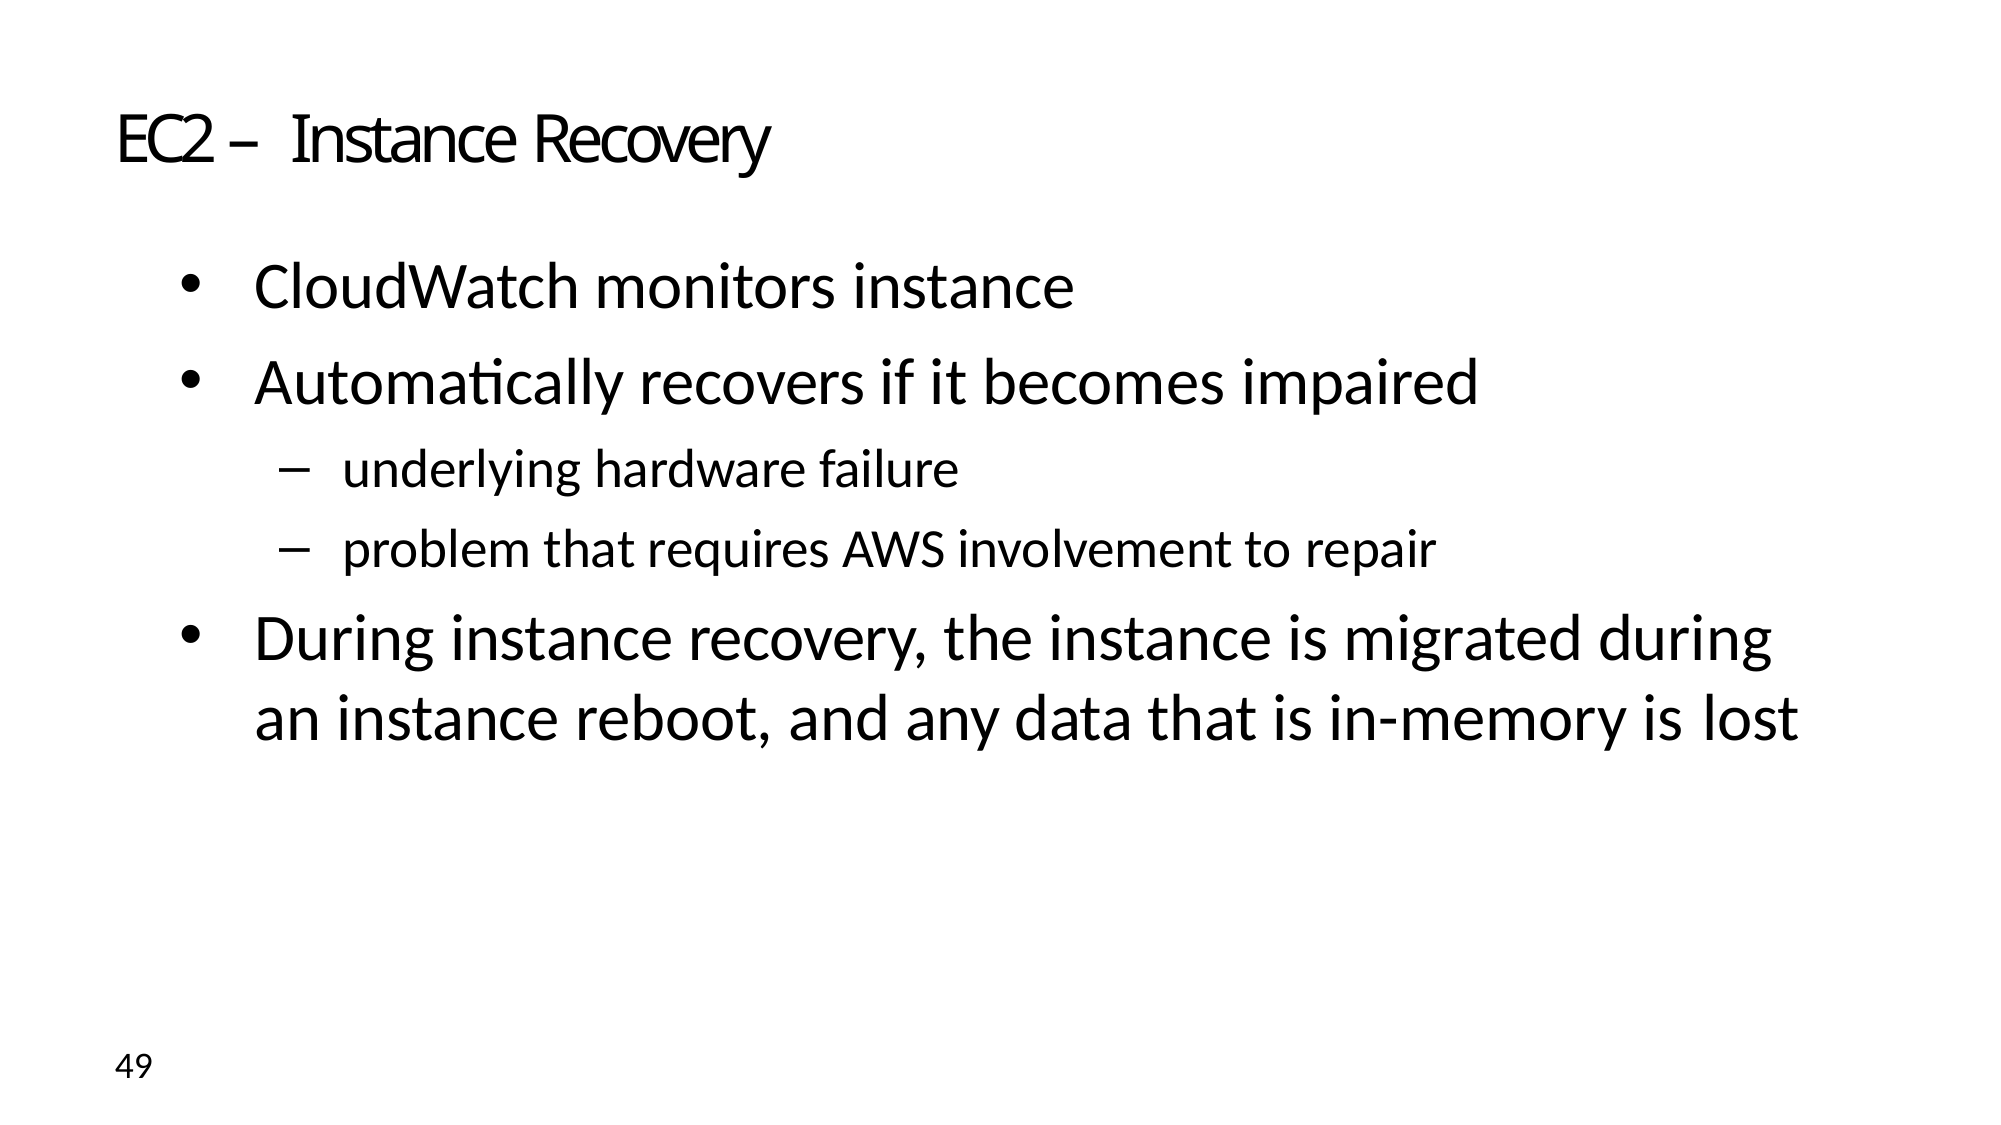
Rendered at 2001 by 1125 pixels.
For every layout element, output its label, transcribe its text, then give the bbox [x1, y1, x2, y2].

title EC2 – Instance Recovery [112, 93, 903, 284]
slide_number 49 [108, 1048, 160, 1125]
text_box CloudWatch monitors instance Automatically recovers if it becomes impaired underlying hardware failure problem that requires AWS involvement to repair During instance recovery, the instance is migrated during an instance reboot, and any data that is in-memory is lost [177, 223, 1812, 754]
